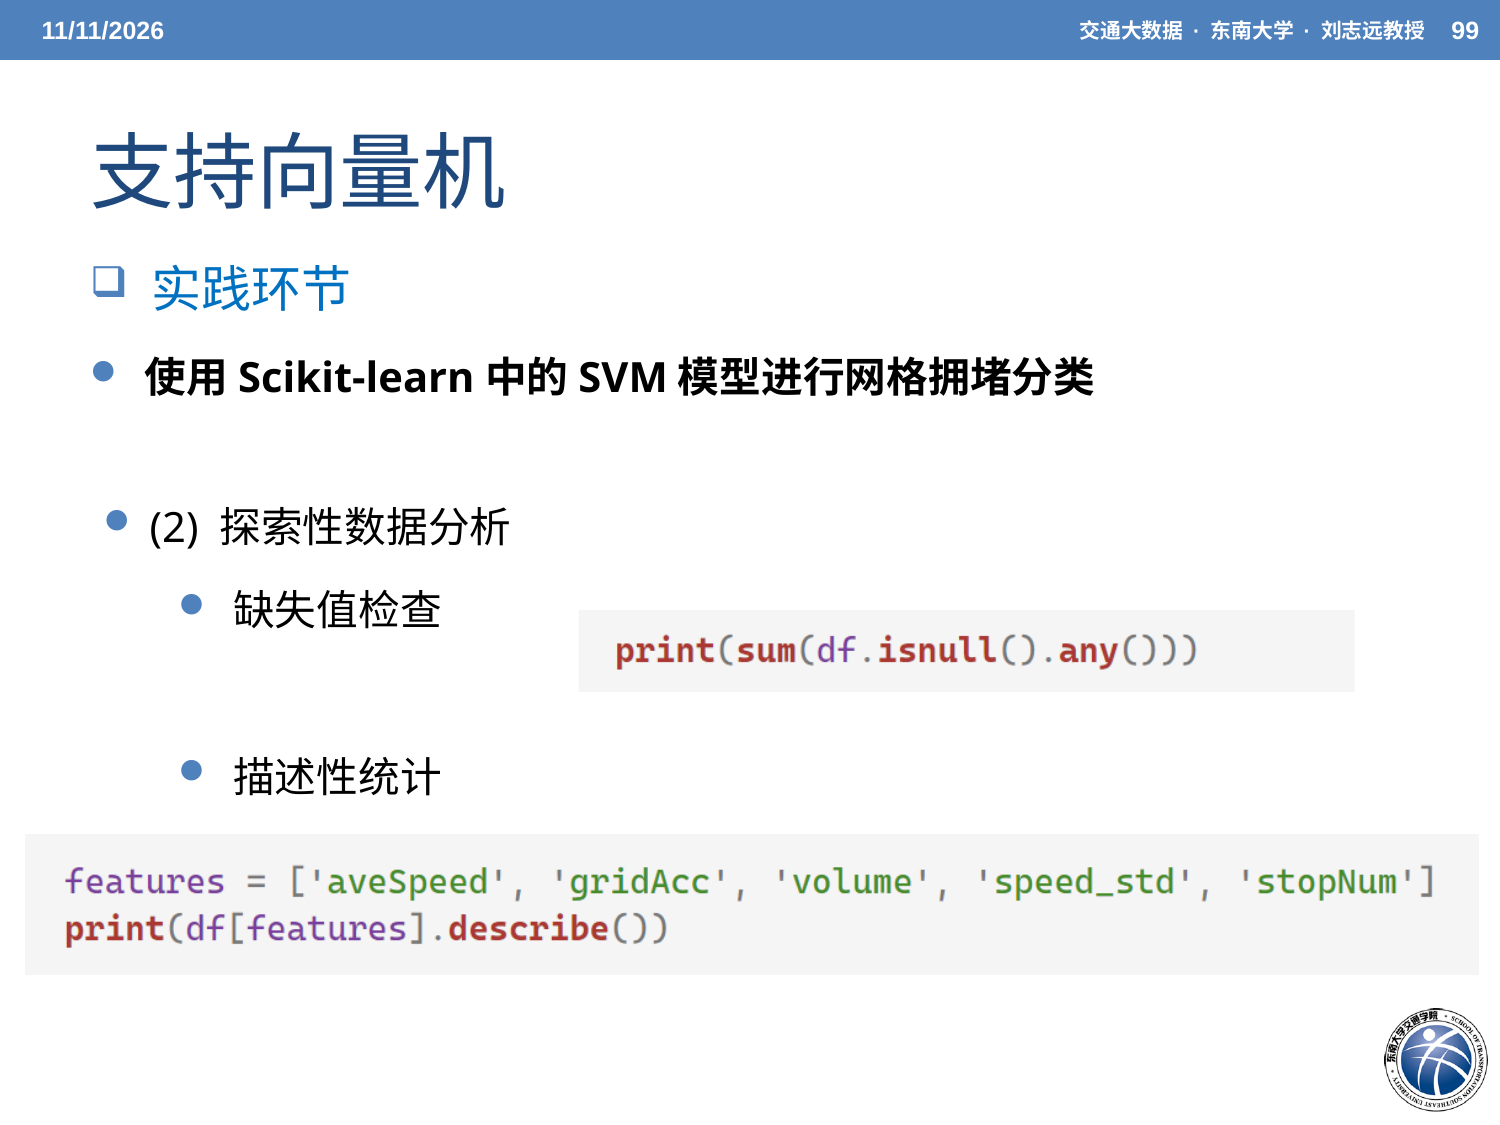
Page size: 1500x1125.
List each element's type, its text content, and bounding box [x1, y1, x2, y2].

picture [1384, 1008, 1489, 1112]
title 支持向量机 [75, 87, 1425, 249]
slide_number 99 [1441, 2, 1500, 58]
footer 交通大数据 · 东南大学 · 刘志远教授 [647, 2, 1441, 58]
picture [578, 610, 1355, 692]
list 实践环节 使用Scikit-learn中的SVM模型进行网格拥堵分类 [75, 249, 1425, 434]
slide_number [26, 2, 502, 58]
text_box (2) 探索性数据分析 缺失值检查 描述性统计 [88, 468, 1437, 808]
picture [25, 834, 1480, 975]
